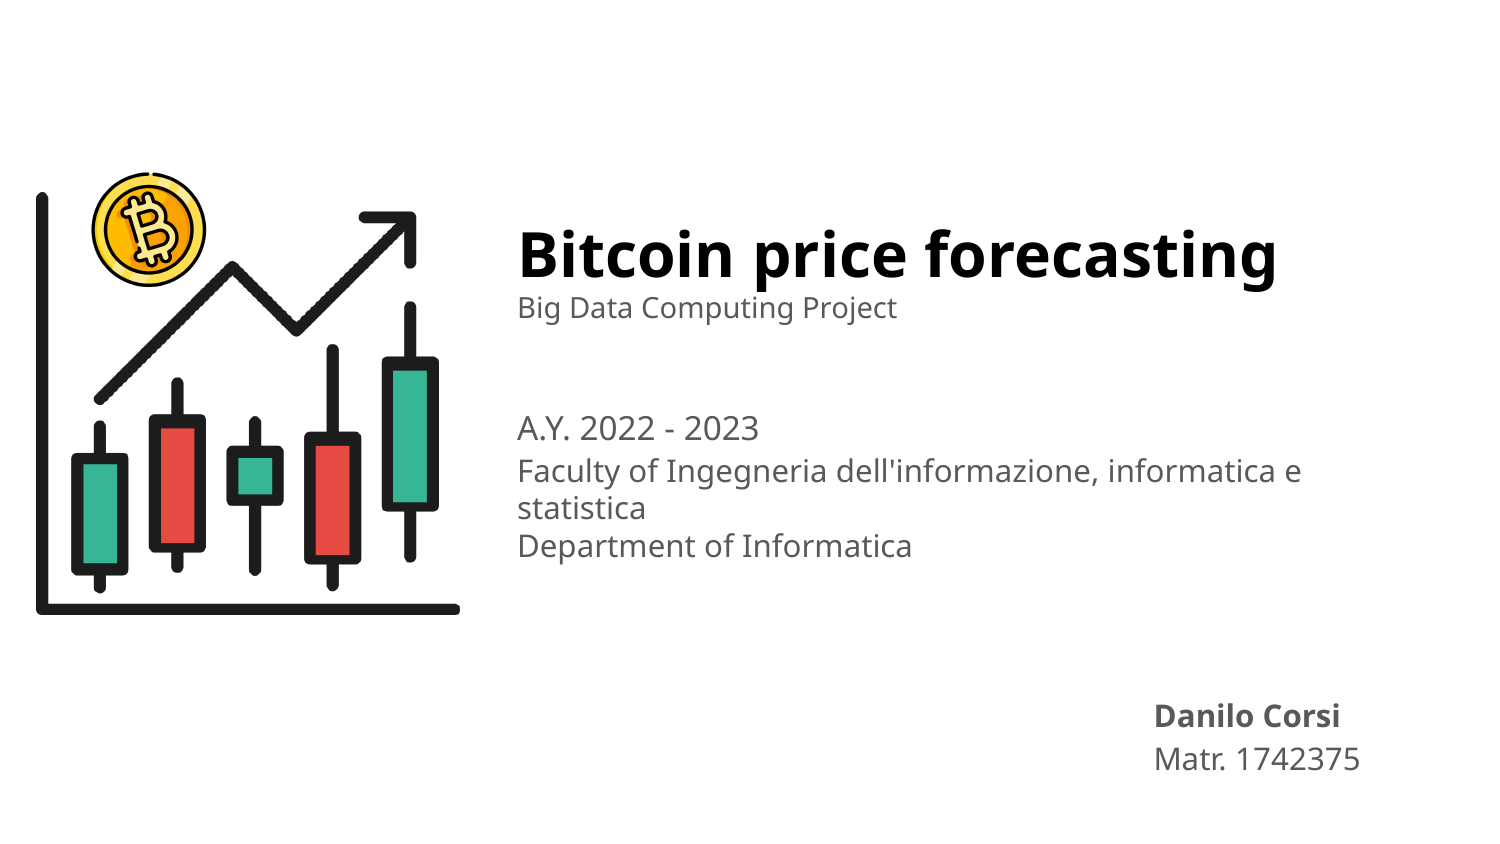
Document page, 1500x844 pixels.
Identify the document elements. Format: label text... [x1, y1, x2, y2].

text_box Bitcoin price forecasting Big Data Computing Project A.Y. 2022 - 2023 [502, 207, 1394, 327]
text_box Danilo Corsi Matr. 1742375 [1138, 689, 1402, 796]
text_box Faculty of Ingegneria dell'informazione, informatica e statistica Department of Informatica [502, 435, 1353, 579]
picture [36, 159, 460, 615]
